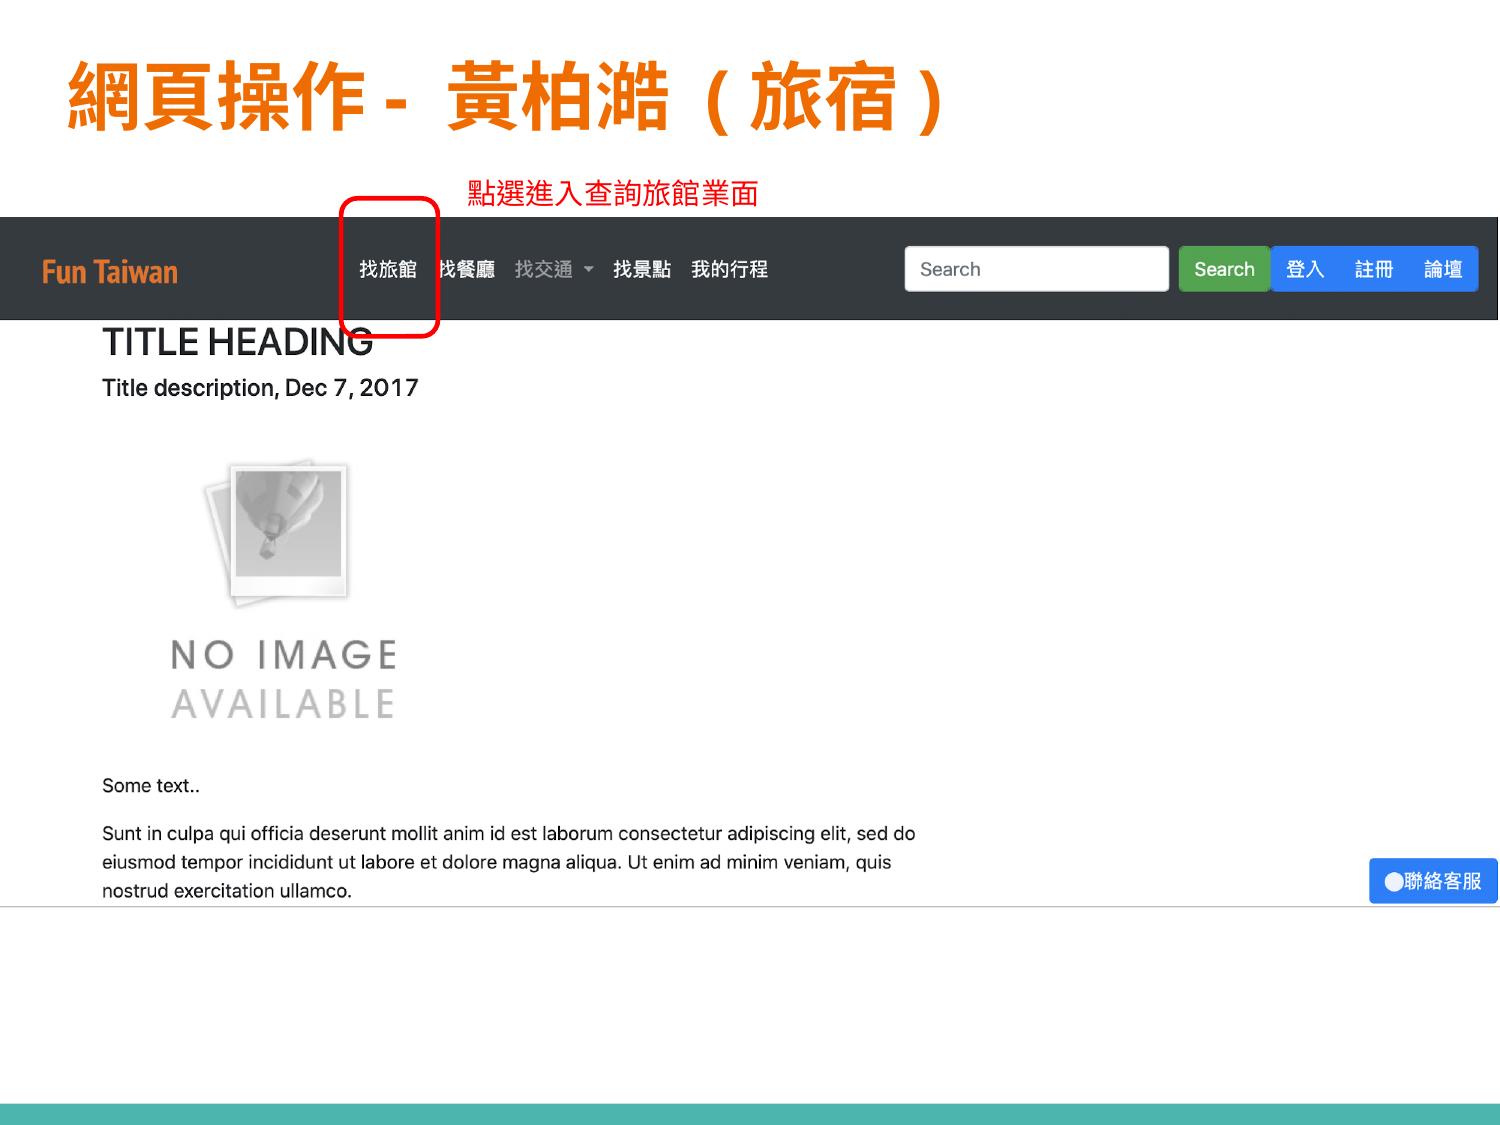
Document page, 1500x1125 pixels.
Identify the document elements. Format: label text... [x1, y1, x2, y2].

text_box [341, 198, 438, 215]
picture [0, 217, 1500, 908]
title 網頁操作- 黃柏澔 (旅宿) [51, 34, 1449, 176]
list [51, 176, 1449, 215]
text_box 點選進入查詢旅館業面 [452, 160, 797, 204]
